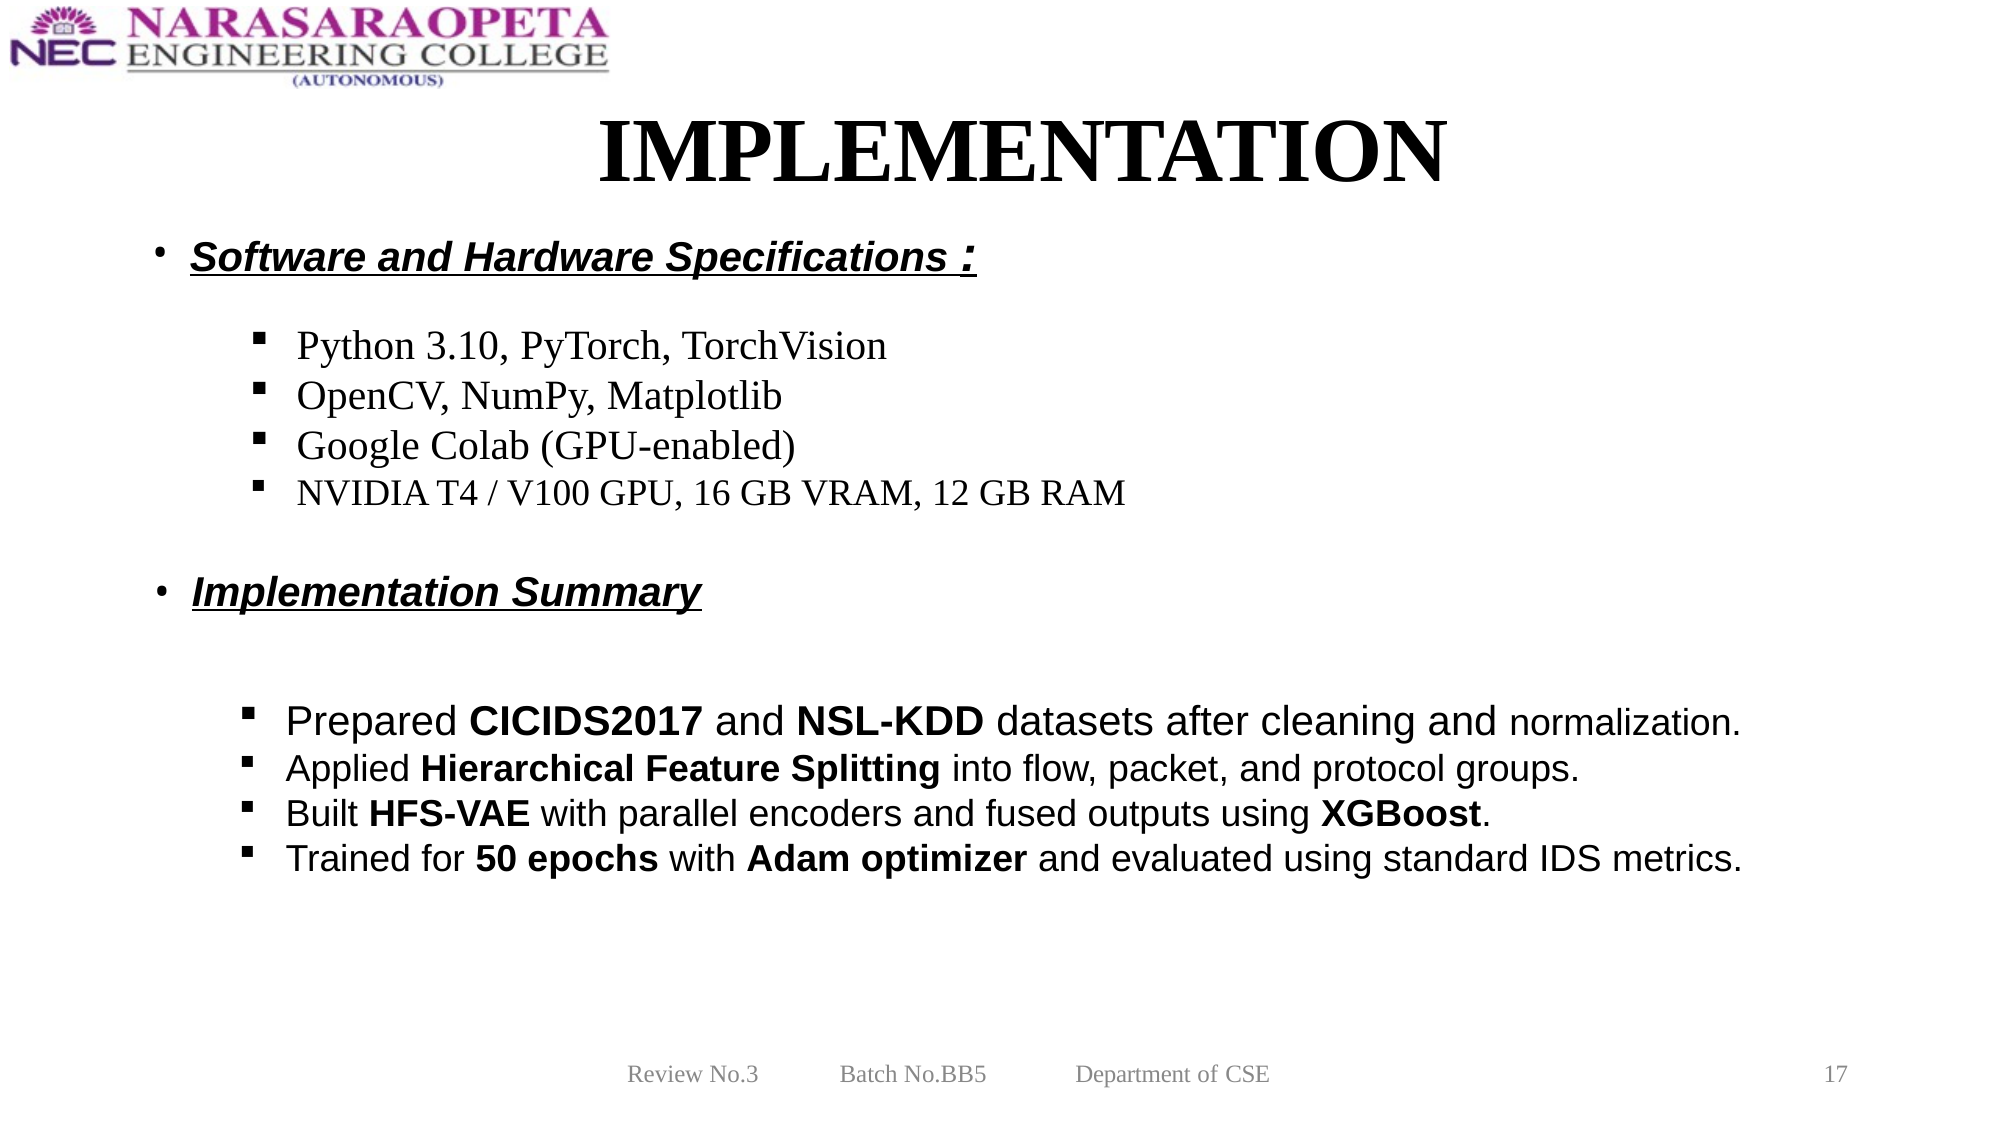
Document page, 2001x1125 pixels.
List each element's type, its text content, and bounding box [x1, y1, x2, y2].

text_box Department of CSE [1073, 1058, 1274, 1088]
footer Batch No.BB5 [837, 1058, 1009, 1125]
text_box Python 3.10, PyTorch, TorchVision OpenCV, NumPy, Matplotlib Google Colab (GPU-enabled) NVIDIA T4 / V100 GPU, 16 GB VRAM, 12 GB RAM [235, 310, 1849, 521]
text_box Review No.3 [624, 1058, 837, 1088]
picture [9, 6, 611, 89]
title IMPLEMENTATION [171, 46, 1829, 278]
text_box Implementation Summary [137, 545, 1487, 623]
slide_number 17 [1821, 1058, 1857, 1125]
text_box Prepared CICIDS2017 and NSL-KDD datasets after cleaning and normalization. Applied Hierarchical Feature Splitting into flow, packet, and protocol groups. Built HFS-VAE with parallel encoders and fused outputs using XGBoost. Trained for 50 epochs with Adam optimizer and evaluated using standard IDS metrics. [224, 686, 1764, 937]
text_box Software and Hardware Specifications : [150, 208, 1764, 282]
